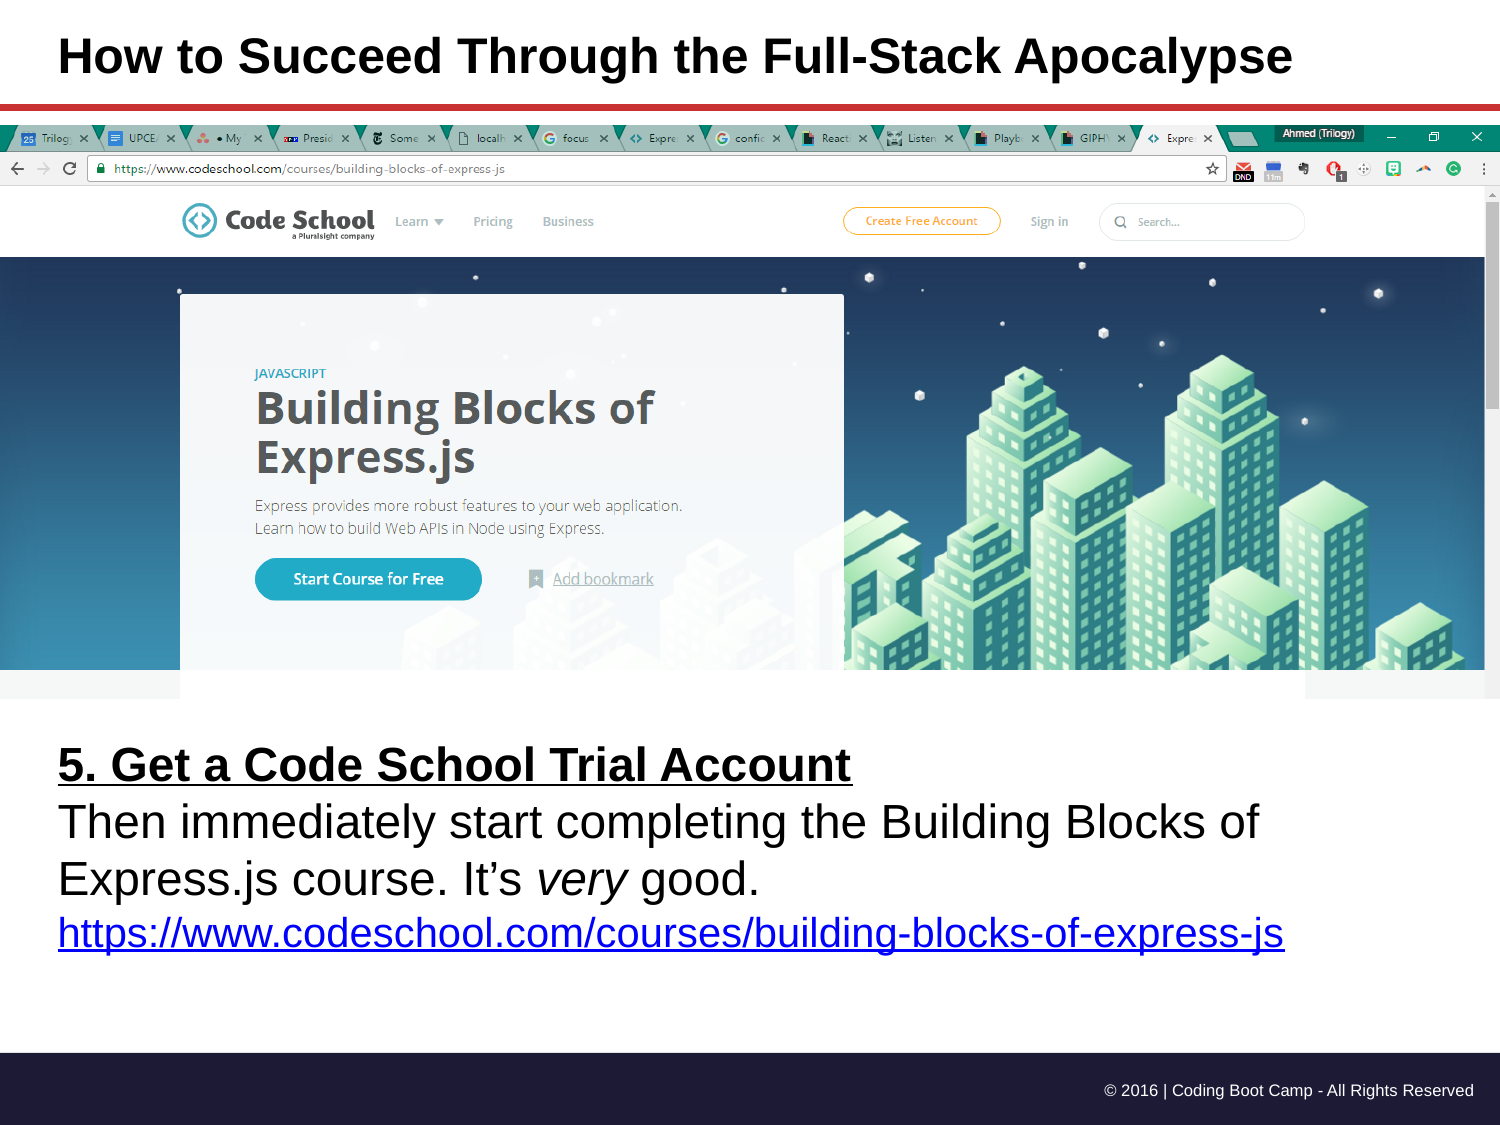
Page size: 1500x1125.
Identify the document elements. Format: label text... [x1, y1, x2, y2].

picture [0, 124, 1500, 699]
text_box 5. Get a Code School Trial Account Then immediately start completing the Building Blocks of Express.js course. It’s very good. https://www.codeschool.com/courses/building-blocks-of-express-js [49, 725, 1463, 1021]
text_box How to Succeed Through the Full-Stack Apocalypse [49, 16, 1463, 91]
